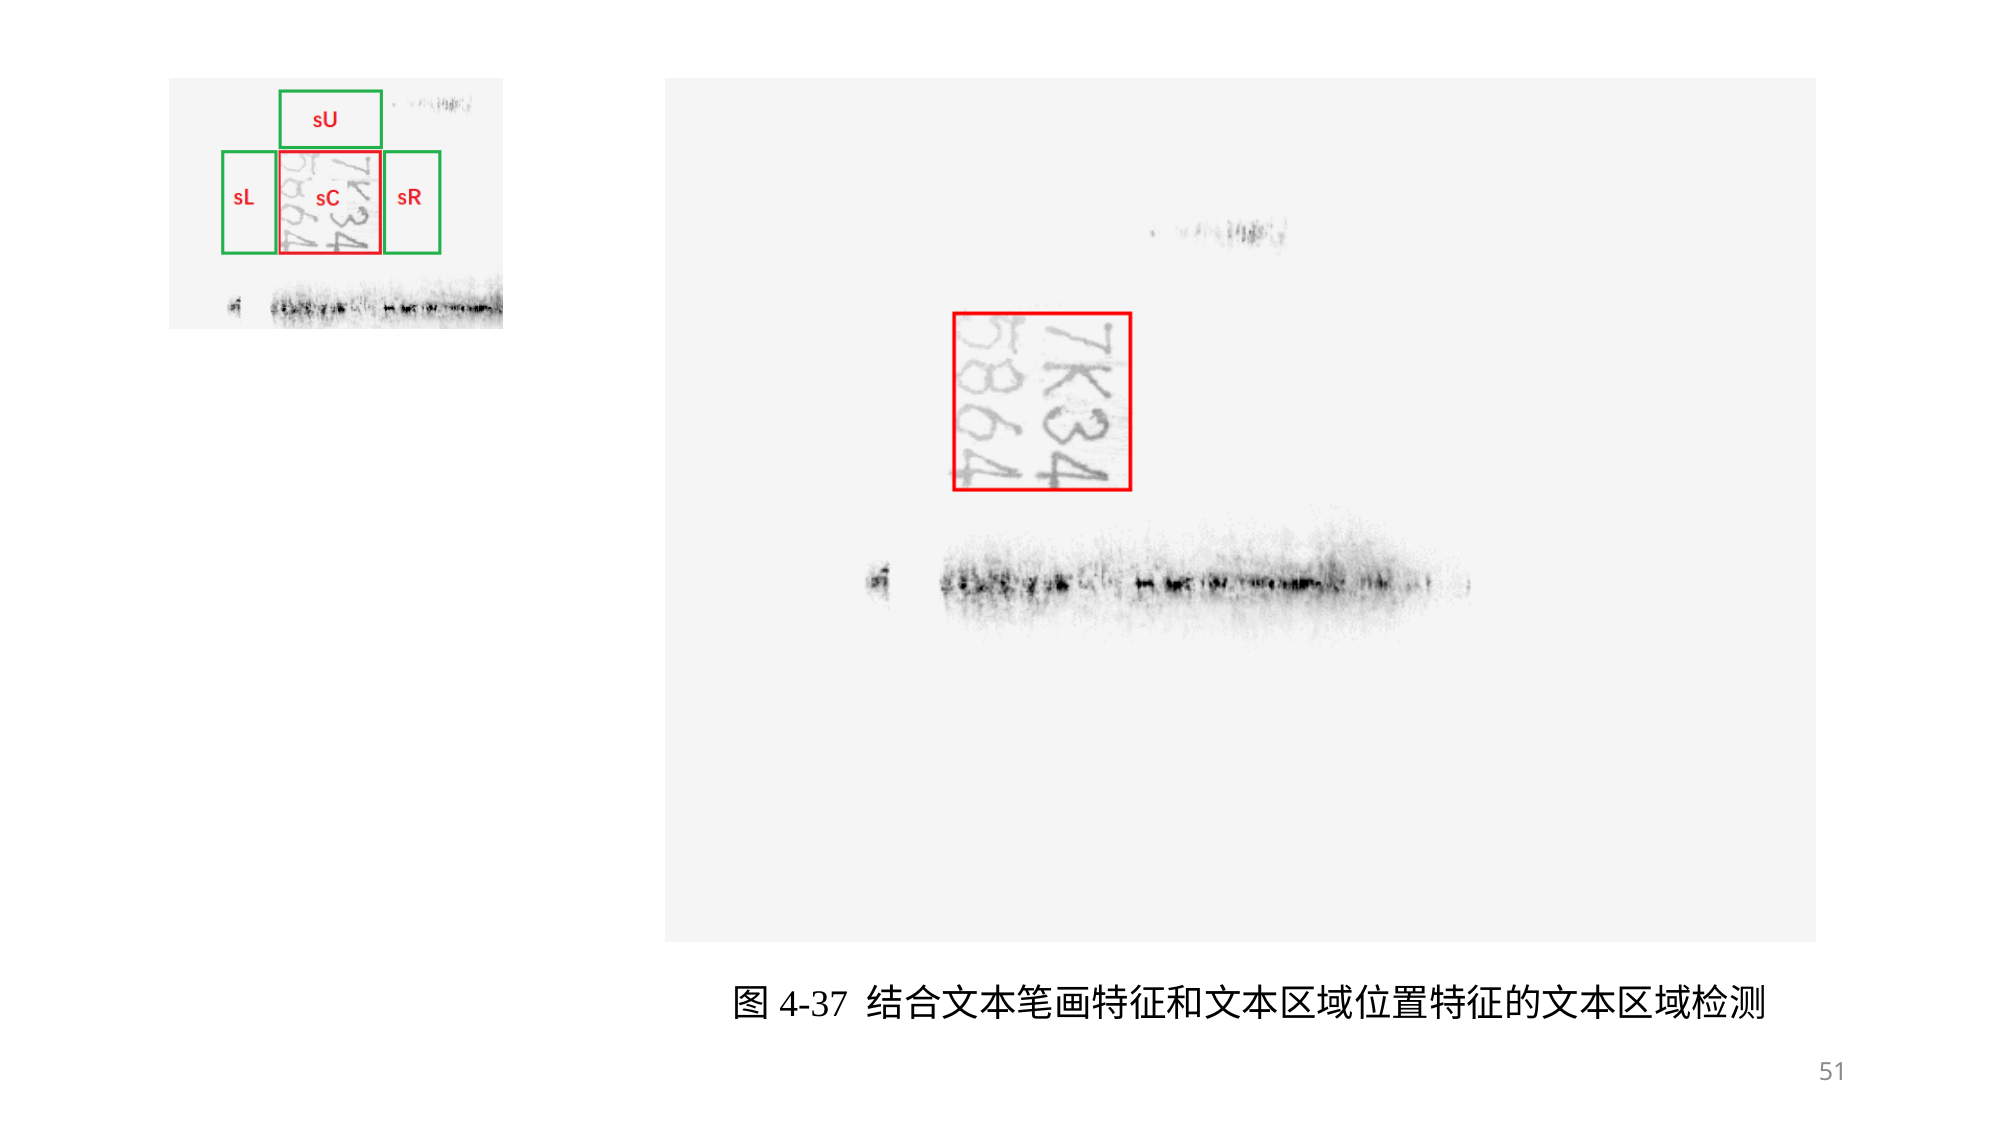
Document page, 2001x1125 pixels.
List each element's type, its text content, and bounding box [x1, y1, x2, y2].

slide_number 51 [1412, 1042, 1863, 1103]
picture [665, 78, 1816, 942]
text_box 图4-37 结合文本笔画特征和文本区域位置特征的文本区域检测 [665, 949, 1834, 1032]
picture [169, 78, 503, 329]
